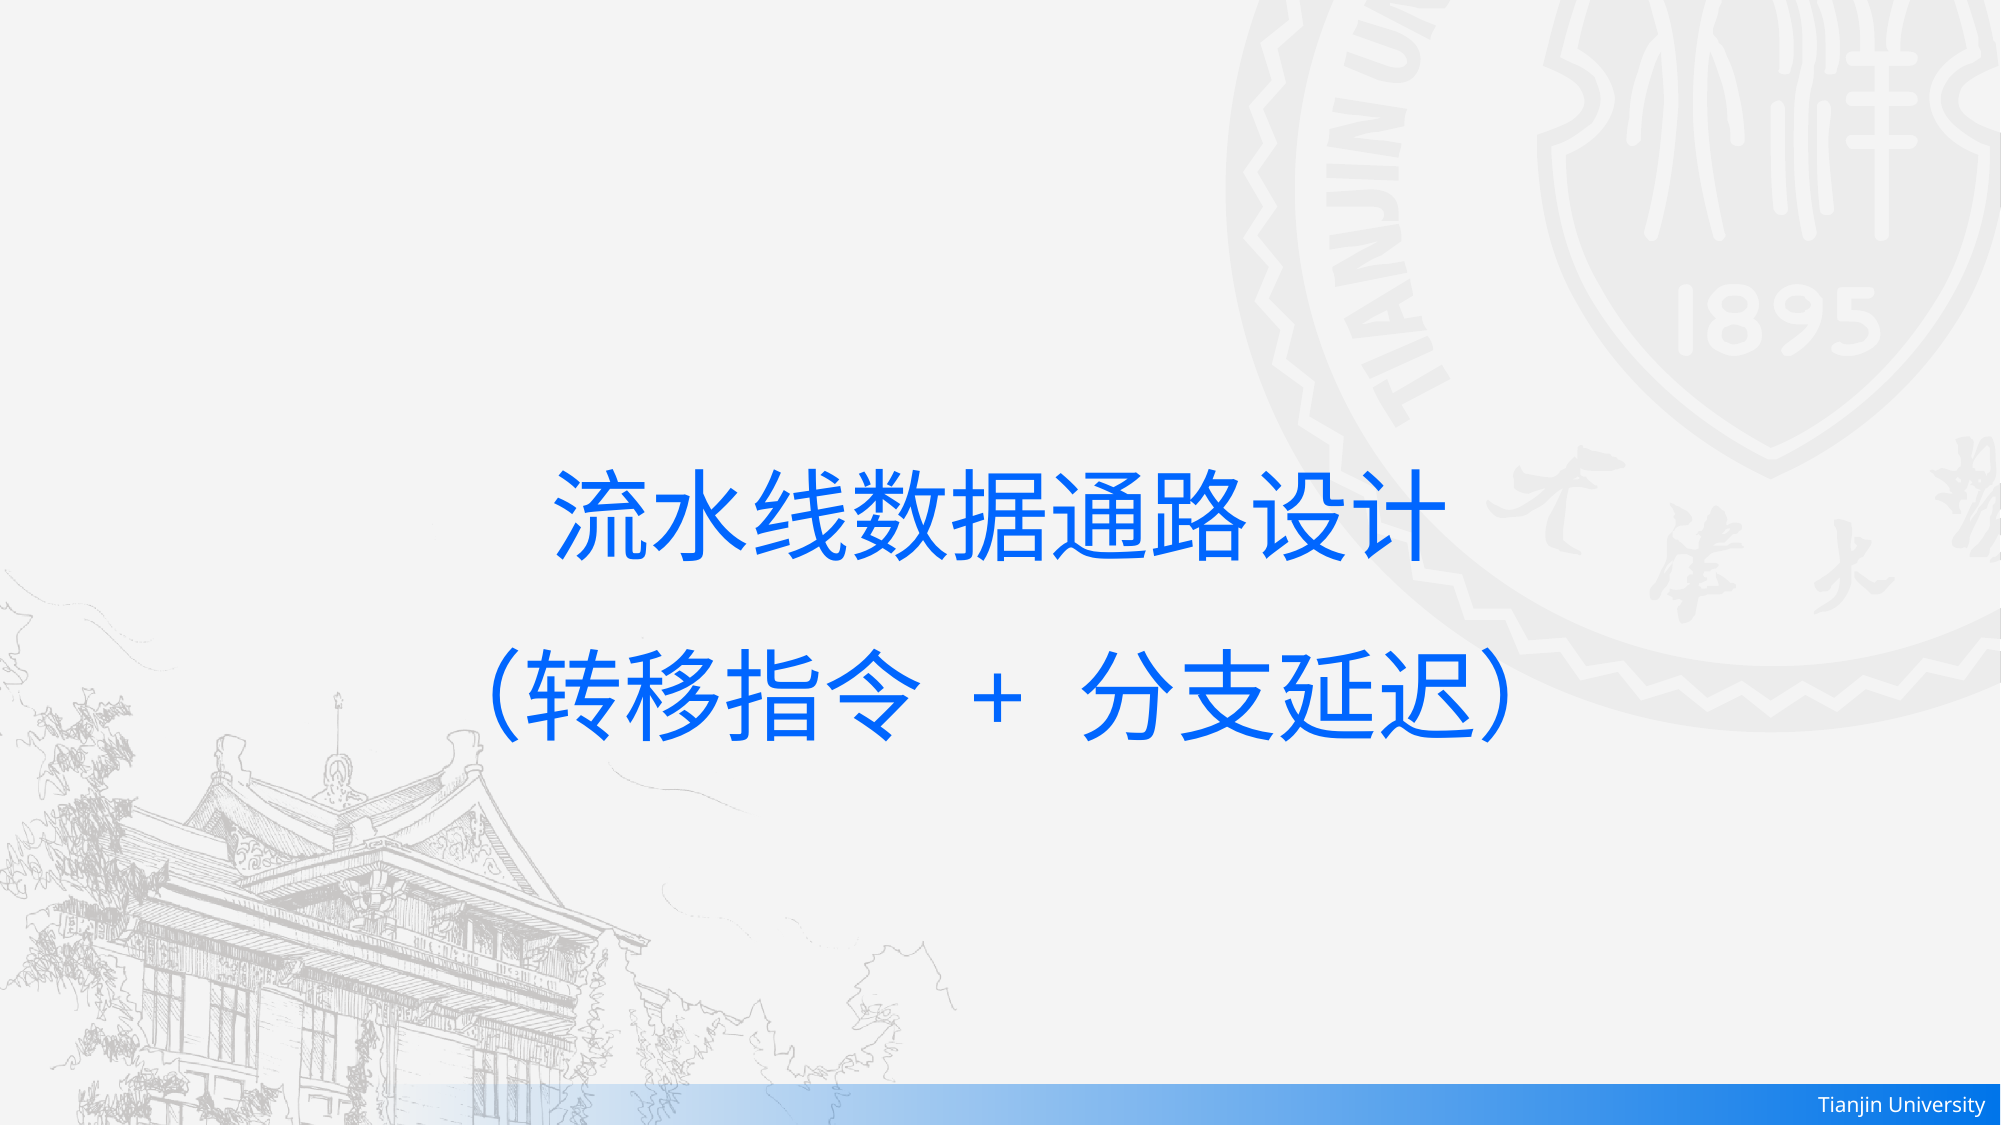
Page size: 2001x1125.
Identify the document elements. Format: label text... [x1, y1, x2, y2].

text_box 流水线数据通路设计 （转移指令 + 分支延迟） [206, 386, 1795, 762]
